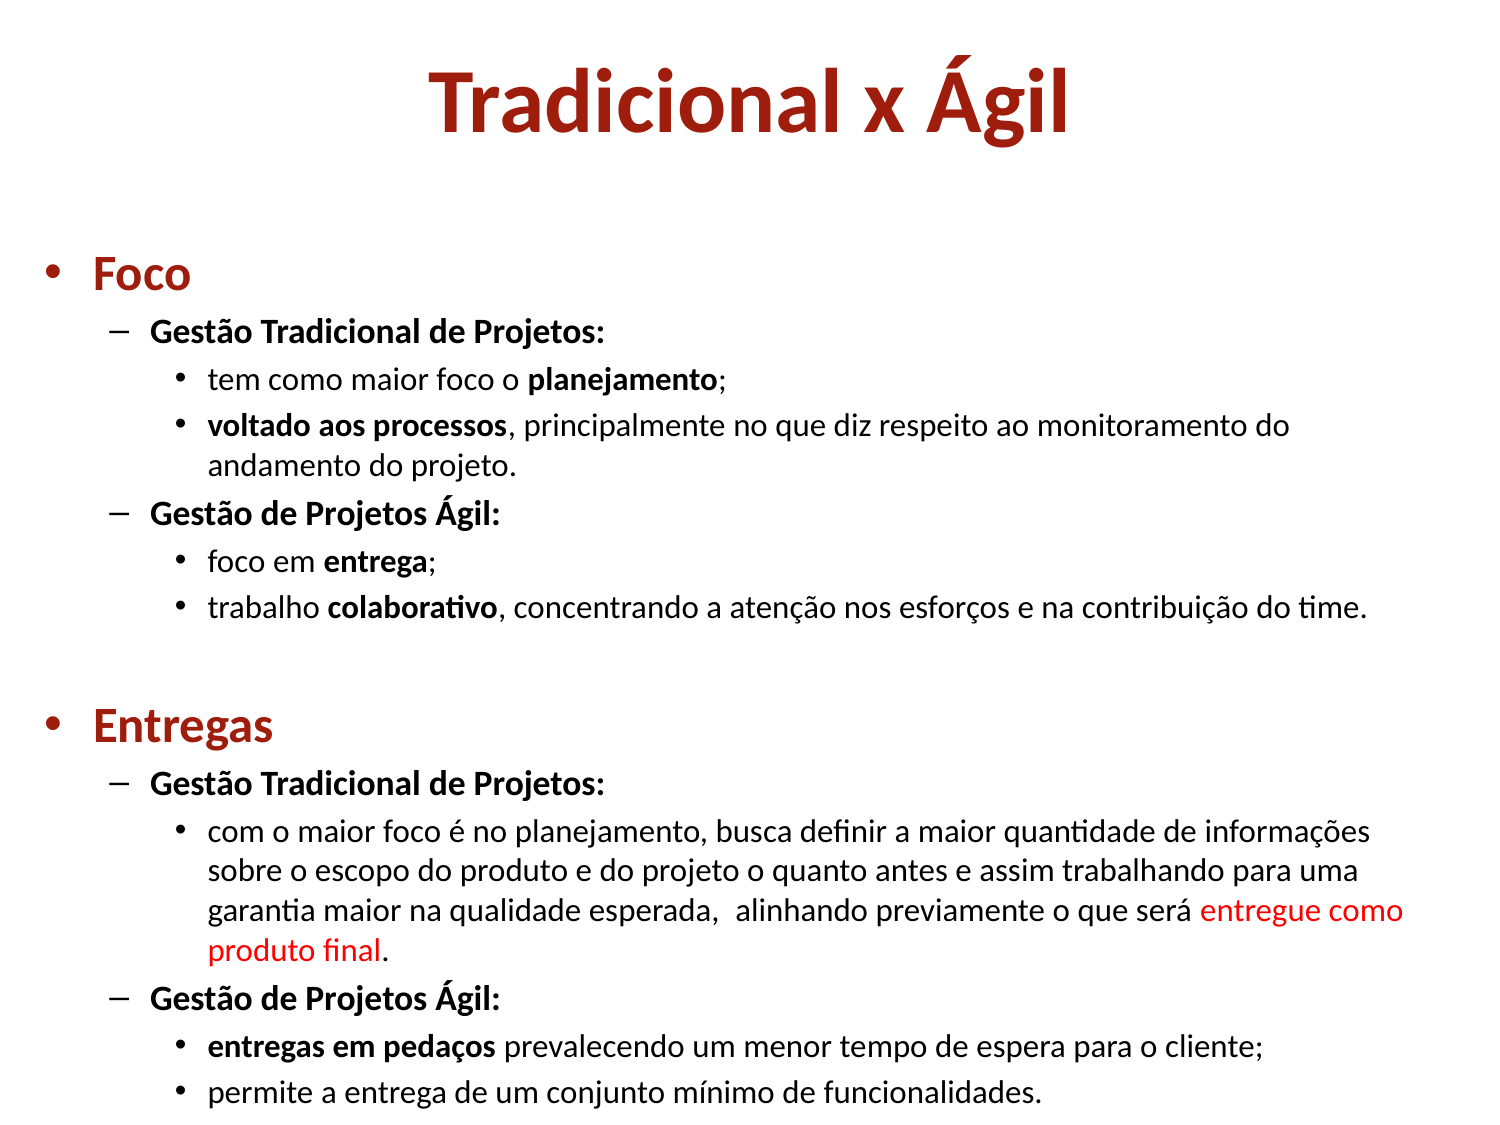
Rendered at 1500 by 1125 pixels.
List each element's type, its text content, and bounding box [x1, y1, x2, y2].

list Foco Gestão Tradicional de Projetos: tem como maior foco o planejamento; voltado aos processos, principalmente no que diz respeito ao monitoramento do andamento do projeto. Gestão de Projetos Ágil: foco em entrega; trabalho colaborativo, concentrando a atenção nos esforços e na contribuição do time. Entregas Gestão Tradicional de Projetos: com o maior foco é no planejamento, busca definir a maior quantidade de informações sobre o escopo do produto e do projeto o quanto antes e assim trabalhando para uma garantia maior na qualidade esperada, alinhando previamente o que será entregue como produto final. Gestão de Projetos Ágil: entregas em pedaços prevalecendo um menor tempo de espera para o cliente; permite a entrega de um conjunto mínimo de funcionalidades. [29, 232, 1465, 1125]
title Tradicional x Ágil [75, 2, 1425, 190]
